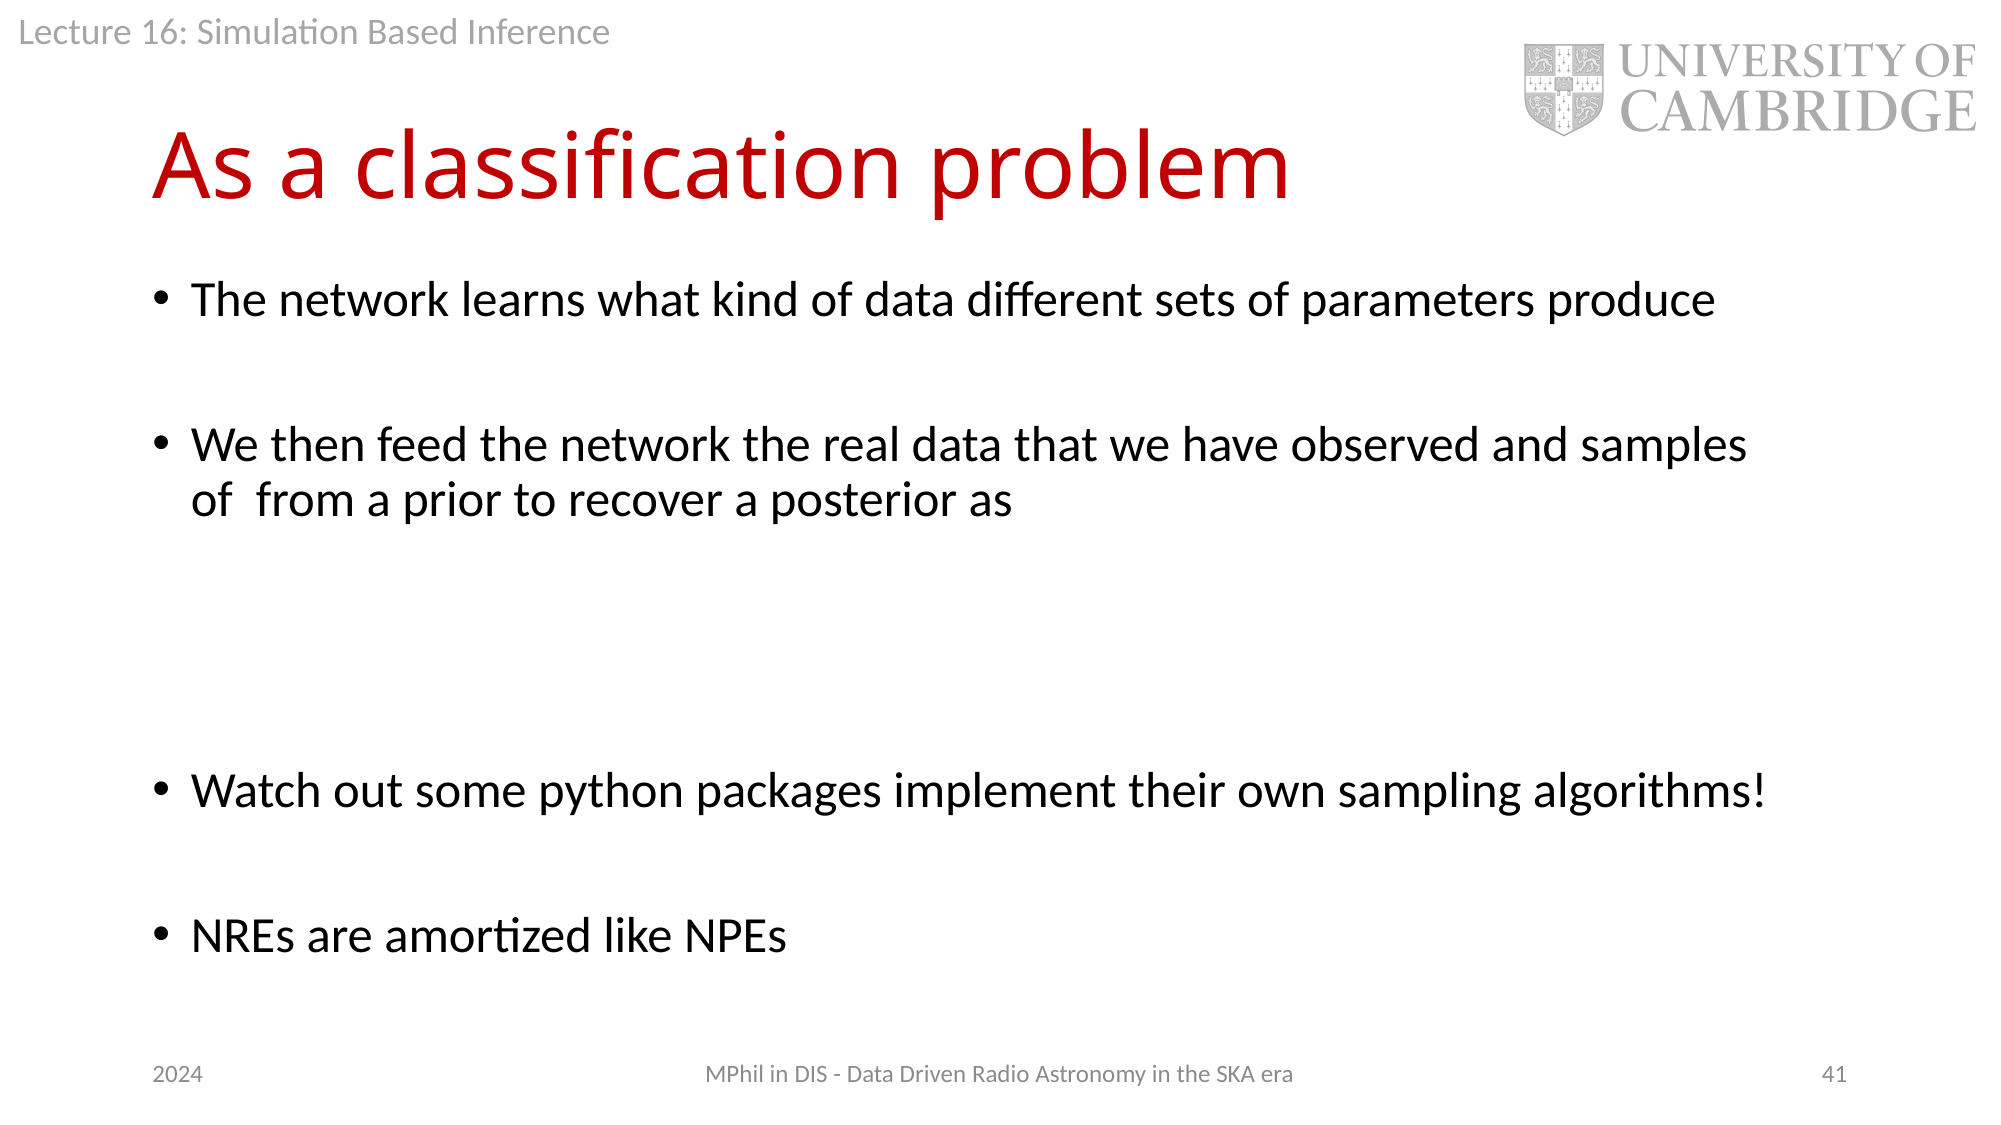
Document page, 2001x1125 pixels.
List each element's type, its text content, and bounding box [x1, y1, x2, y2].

footer MPhil in DIS - Data Driven Radio Astronomy in the SKA era [662, 1042, 1338, 1103]
slide_number 2024 [137, 1042, 588, 1103]
slide_number 41 [1412, 1042, 1863, 1103]
title As a classification problem [137, 59, 1863, 278]
